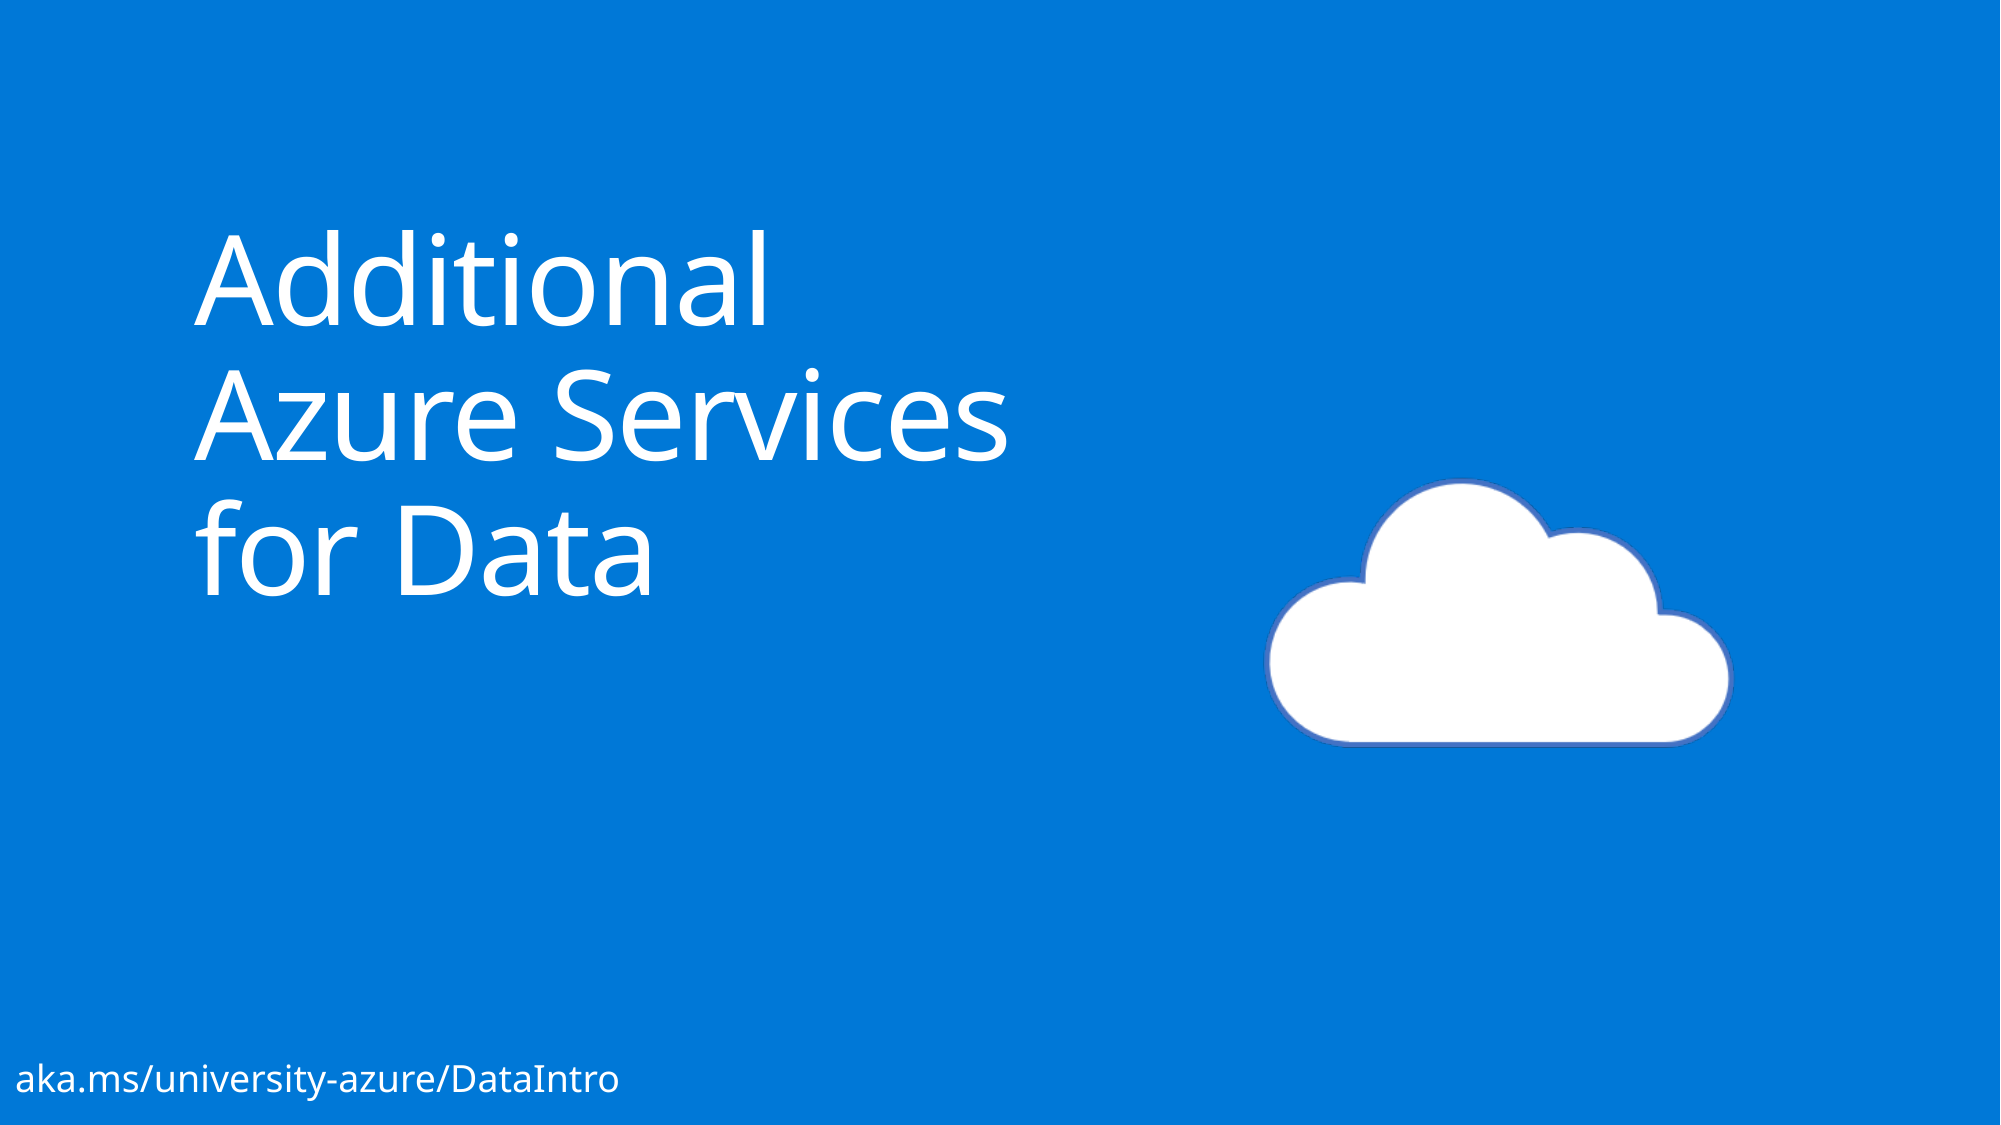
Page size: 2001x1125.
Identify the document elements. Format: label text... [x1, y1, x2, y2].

picture [1235, 349, 1764, 878]
title Additional Azure Services for Data [179, 139, 1039, 631]
text_box aka.ms/university-azure/DataIntro​ [0, 1047, 855, 1108]
